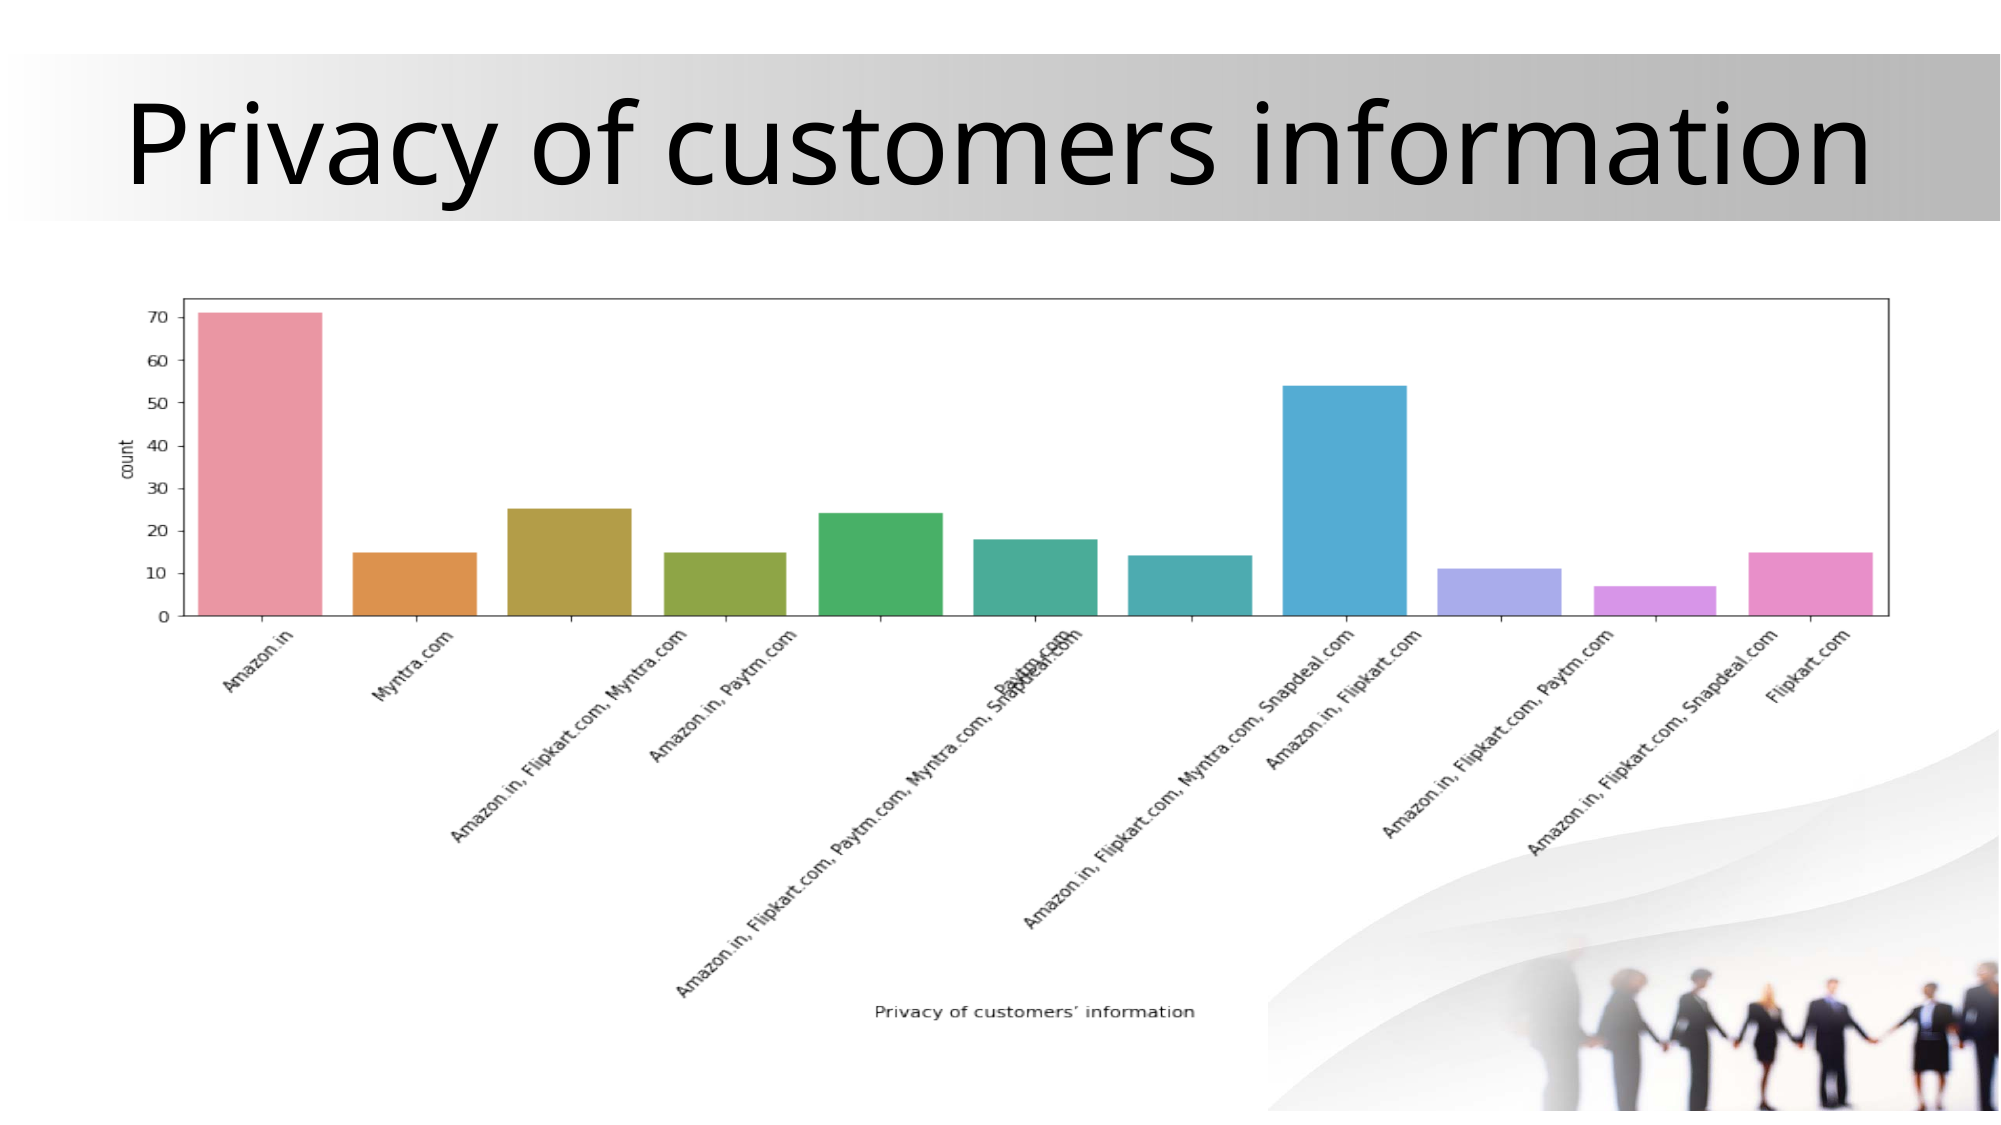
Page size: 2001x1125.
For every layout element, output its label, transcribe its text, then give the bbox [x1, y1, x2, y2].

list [105, 288, 1901, 1031]
title Privacy of customers information [99, 100, 1901, 289]
picture [1268, 728, 1999, 1111]
